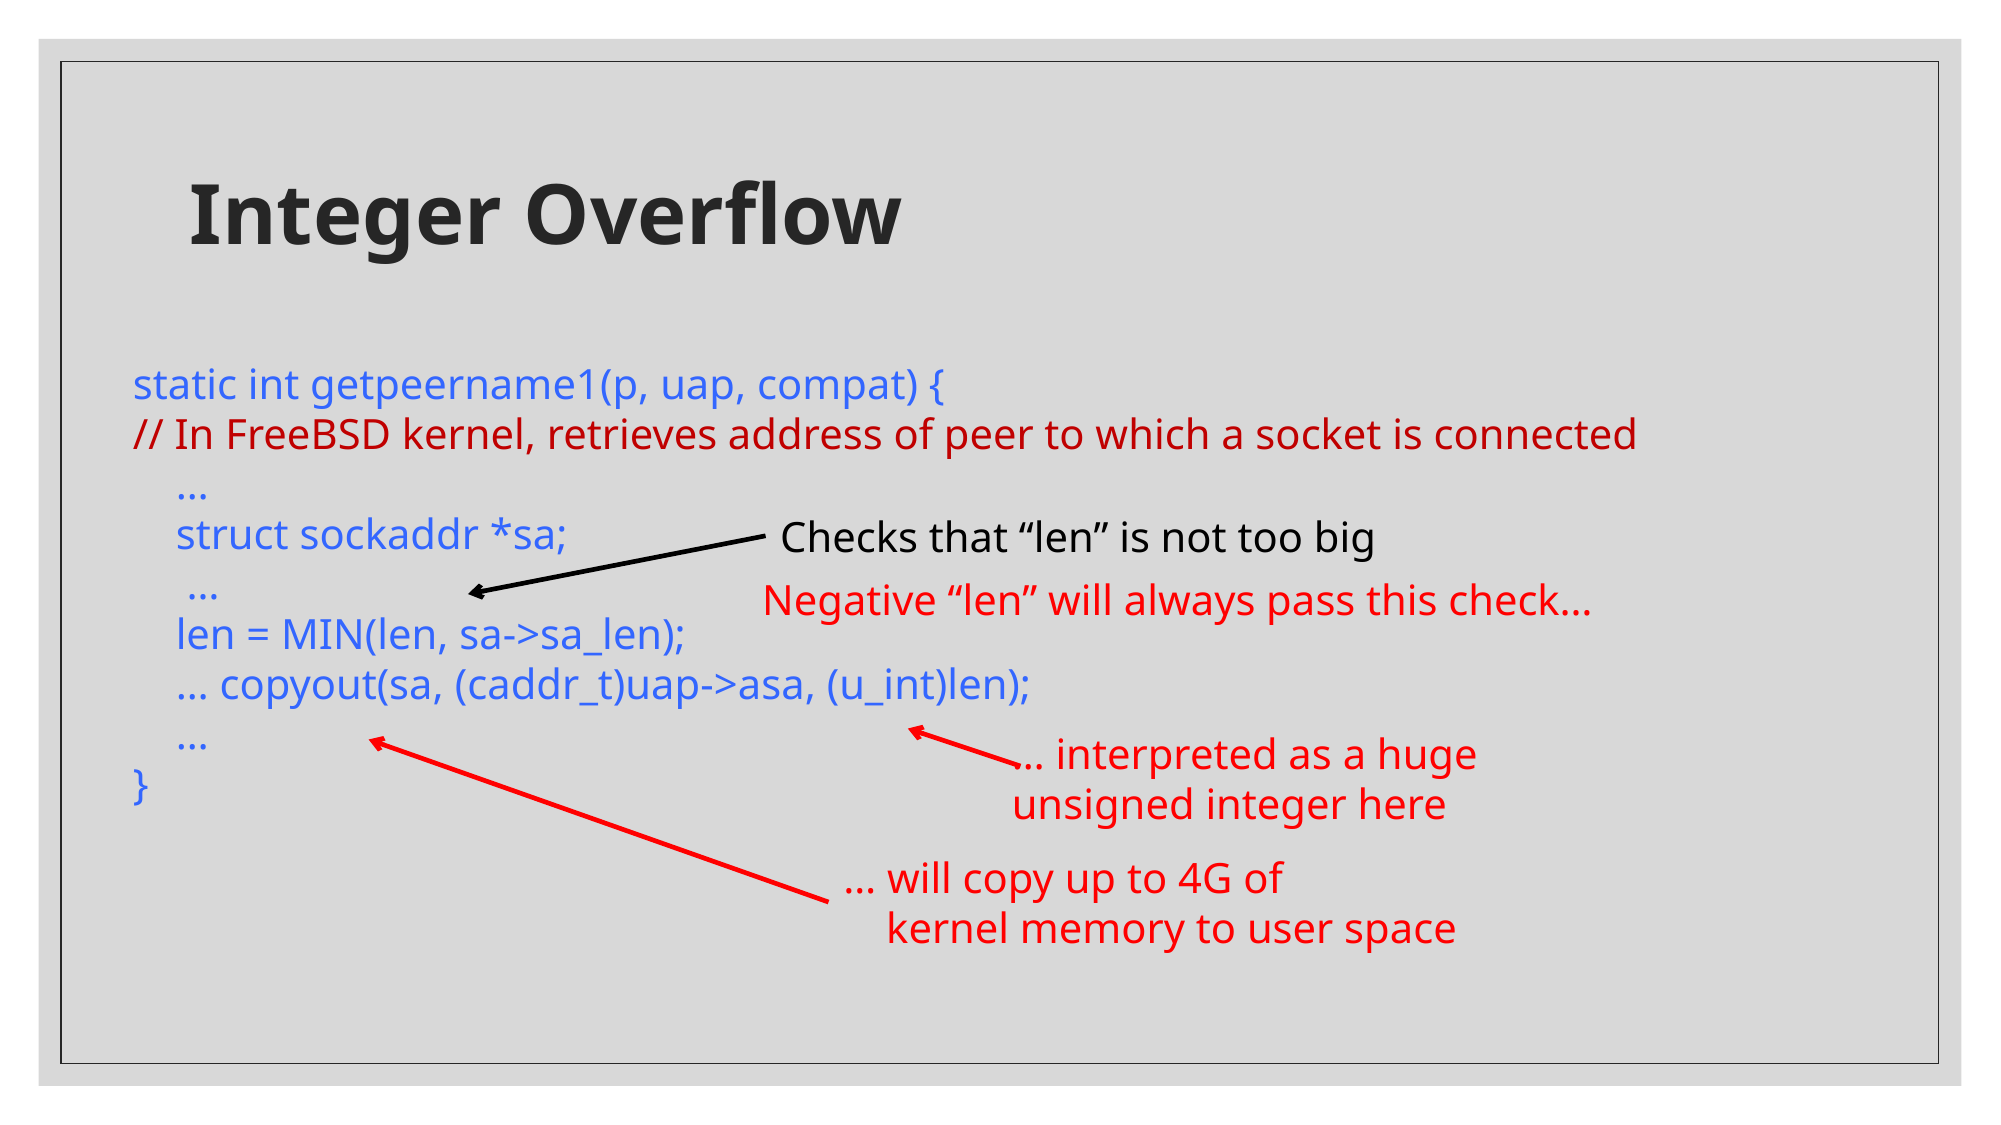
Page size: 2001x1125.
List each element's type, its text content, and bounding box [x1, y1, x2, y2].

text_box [907, 728, 1021, 767]
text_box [467, 536, 792, 595]
text_box Negative “len” will always pass this check… [747, 565, 1609, 631]
text_box … will copy up to 4G of kernel memory to user space [828, 844, 1472, 960]
text_box Checks that “len” is not too big [765, 503, 1391, 565]
text_box static int getpeername1(p, uap, compat) { // In FreeBSD kernel, retrieves address of peer to which a socket is connected … struct sockaddr *sa; … len = MIN(len, sa->sa_len); … copyout(sa, (caddr_t)uap->asa, (u_int)len); … } [118, 350, 1654, 816]
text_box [368, 739, 857, 903]
text_box … interpreted as a huge unsigned integer here [997, 720, 1493, 835]
title Integer Overflow [174, 105, 1825, 331]
